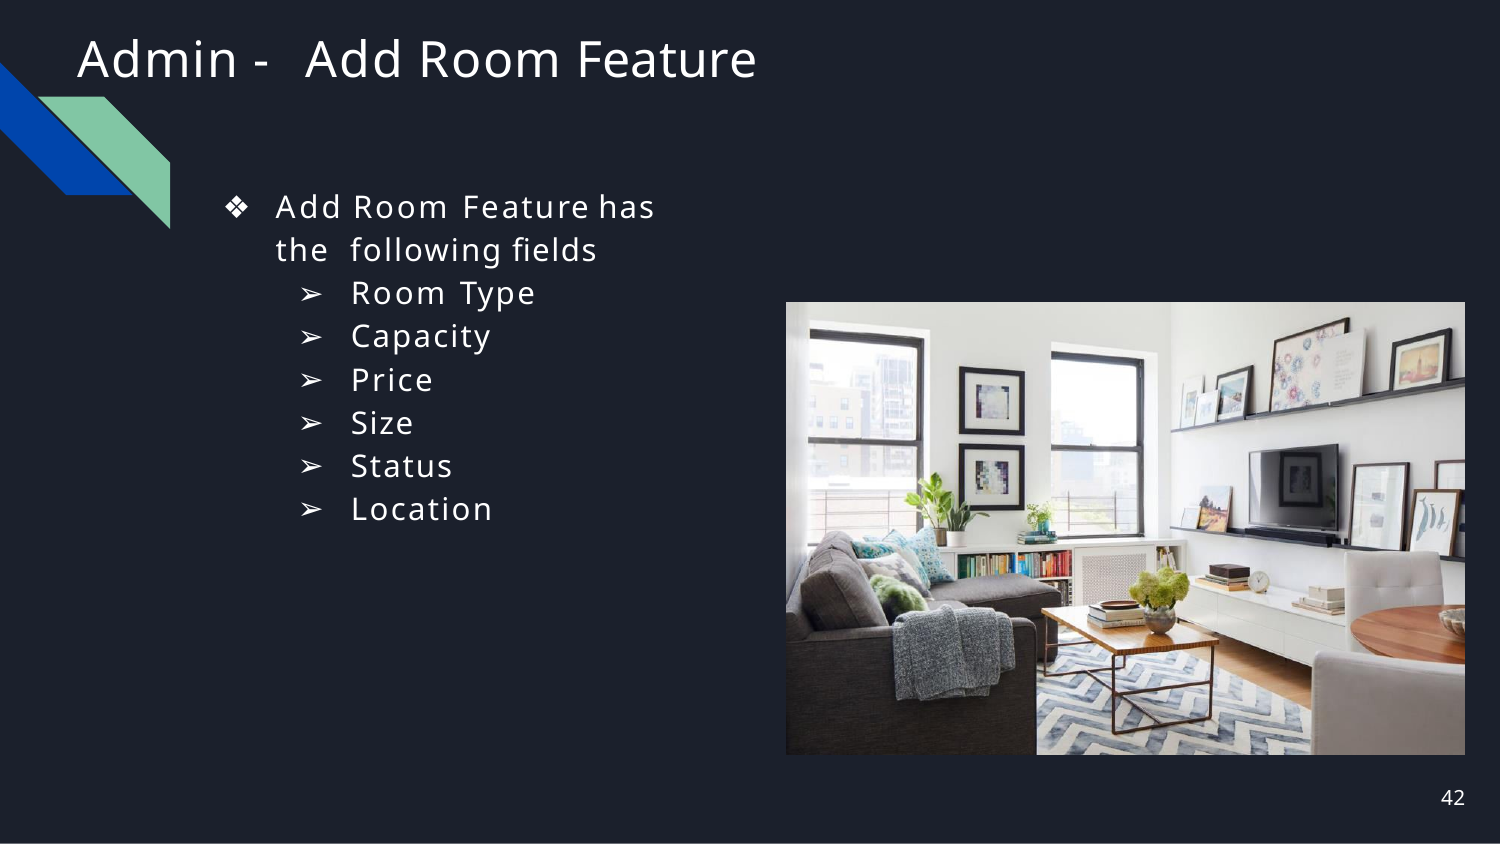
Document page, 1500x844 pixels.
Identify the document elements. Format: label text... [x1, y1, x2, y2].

picture [785, 301, 1465, 755]
slide_number 42 [1434, 782, 1472, 844]
title Admin - Add Room Feature [75, 25, 779, 169]
text_box Add Room Feature has the following fields Room Type Capacity Price Size Status Location [220, 179, 697, 527]
